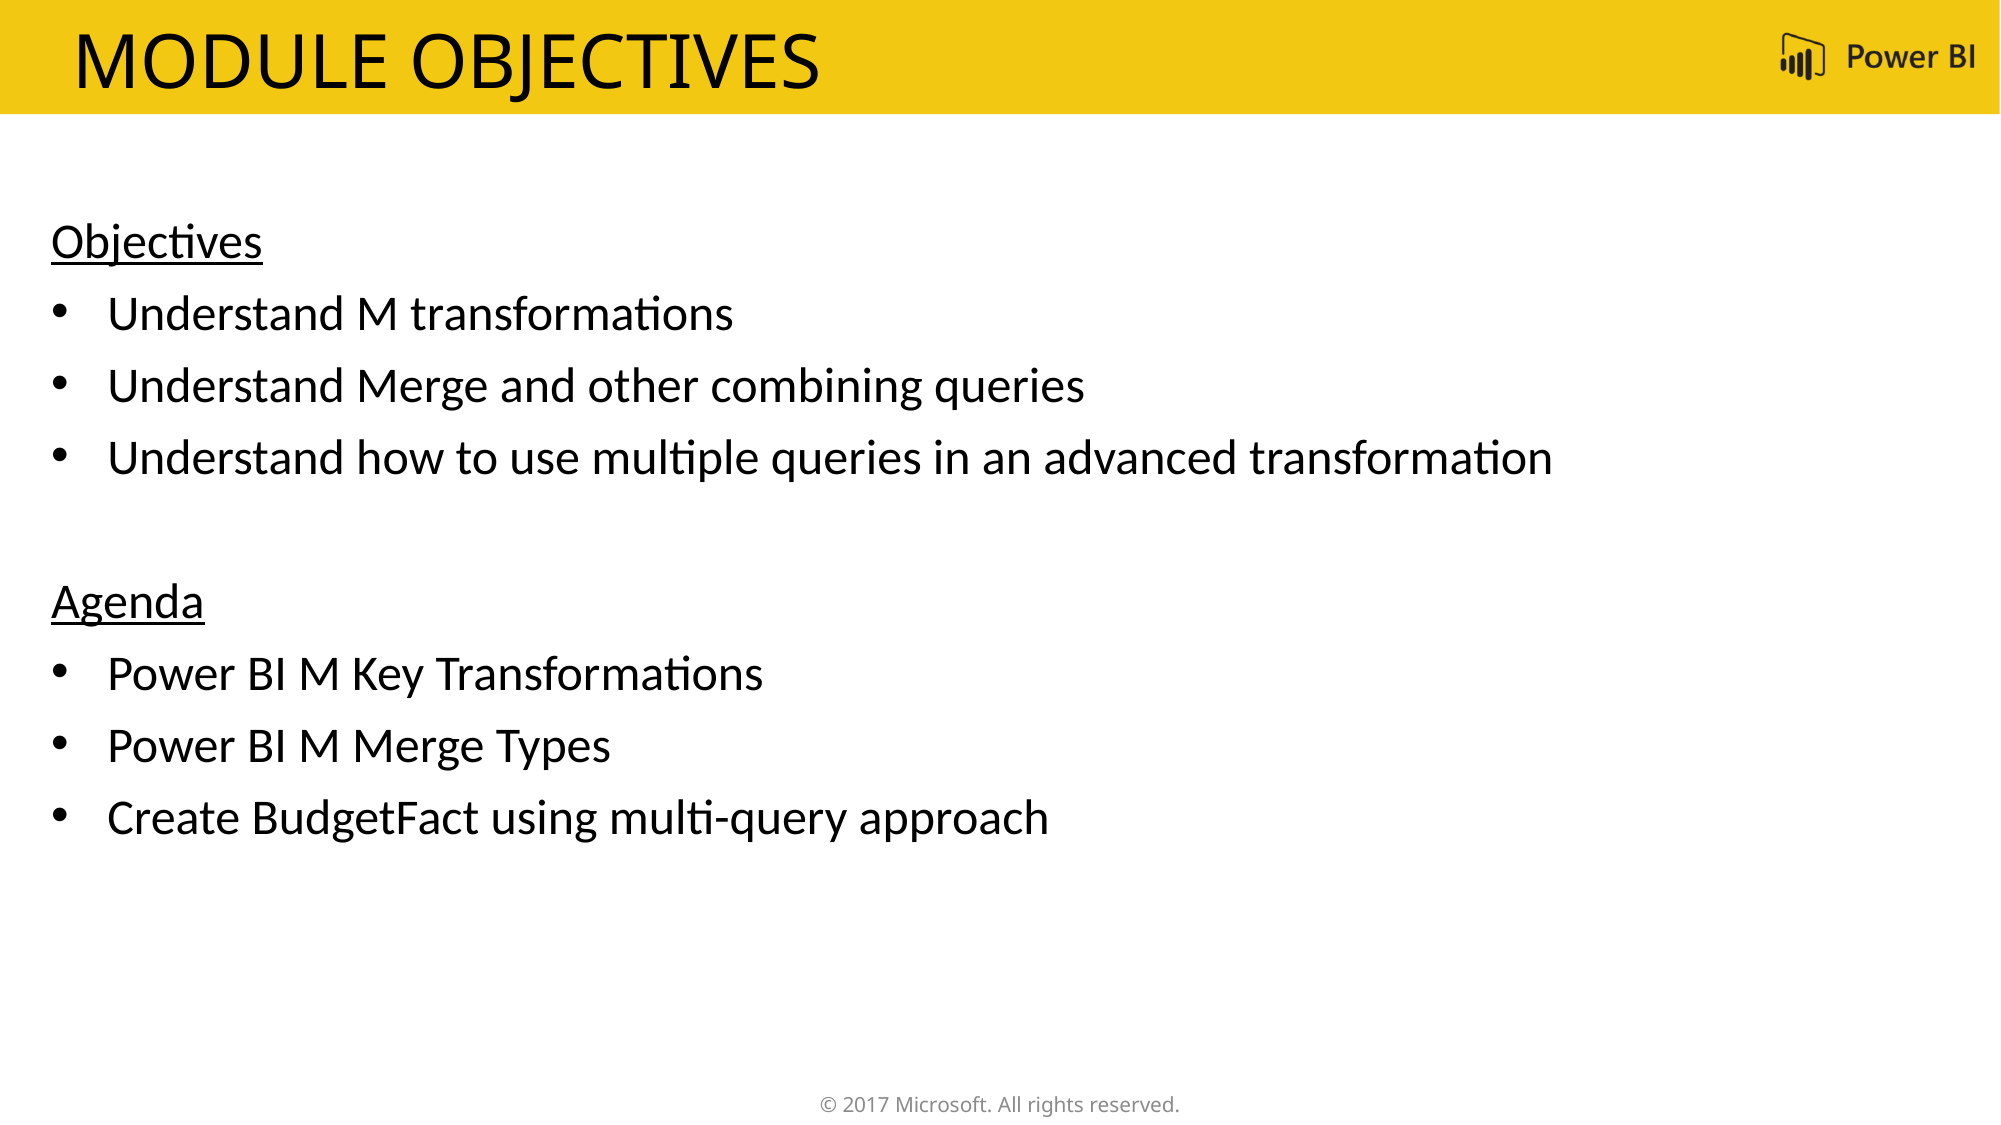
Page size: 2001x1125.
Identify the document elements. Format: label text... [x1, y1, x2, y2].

text_box Objectives Understand M transformations Understand Merge and other combining queries Understand how to use multiple queries in an advanced transformation Agenda Power BI M Key Transformations Power BI M Merge Types Create BudgetFact using multi-query approach [36, 189, 1847, 1068]
text_box MODULE OBJECTIVES [58, 5, 1879, 111]
text_box [0, 0, 2000, 115]
footer © 2017 Microsoft. All rights reserved. [662, 1084, 1338, 1123]
picture [1769, 23, 1985, 91]
